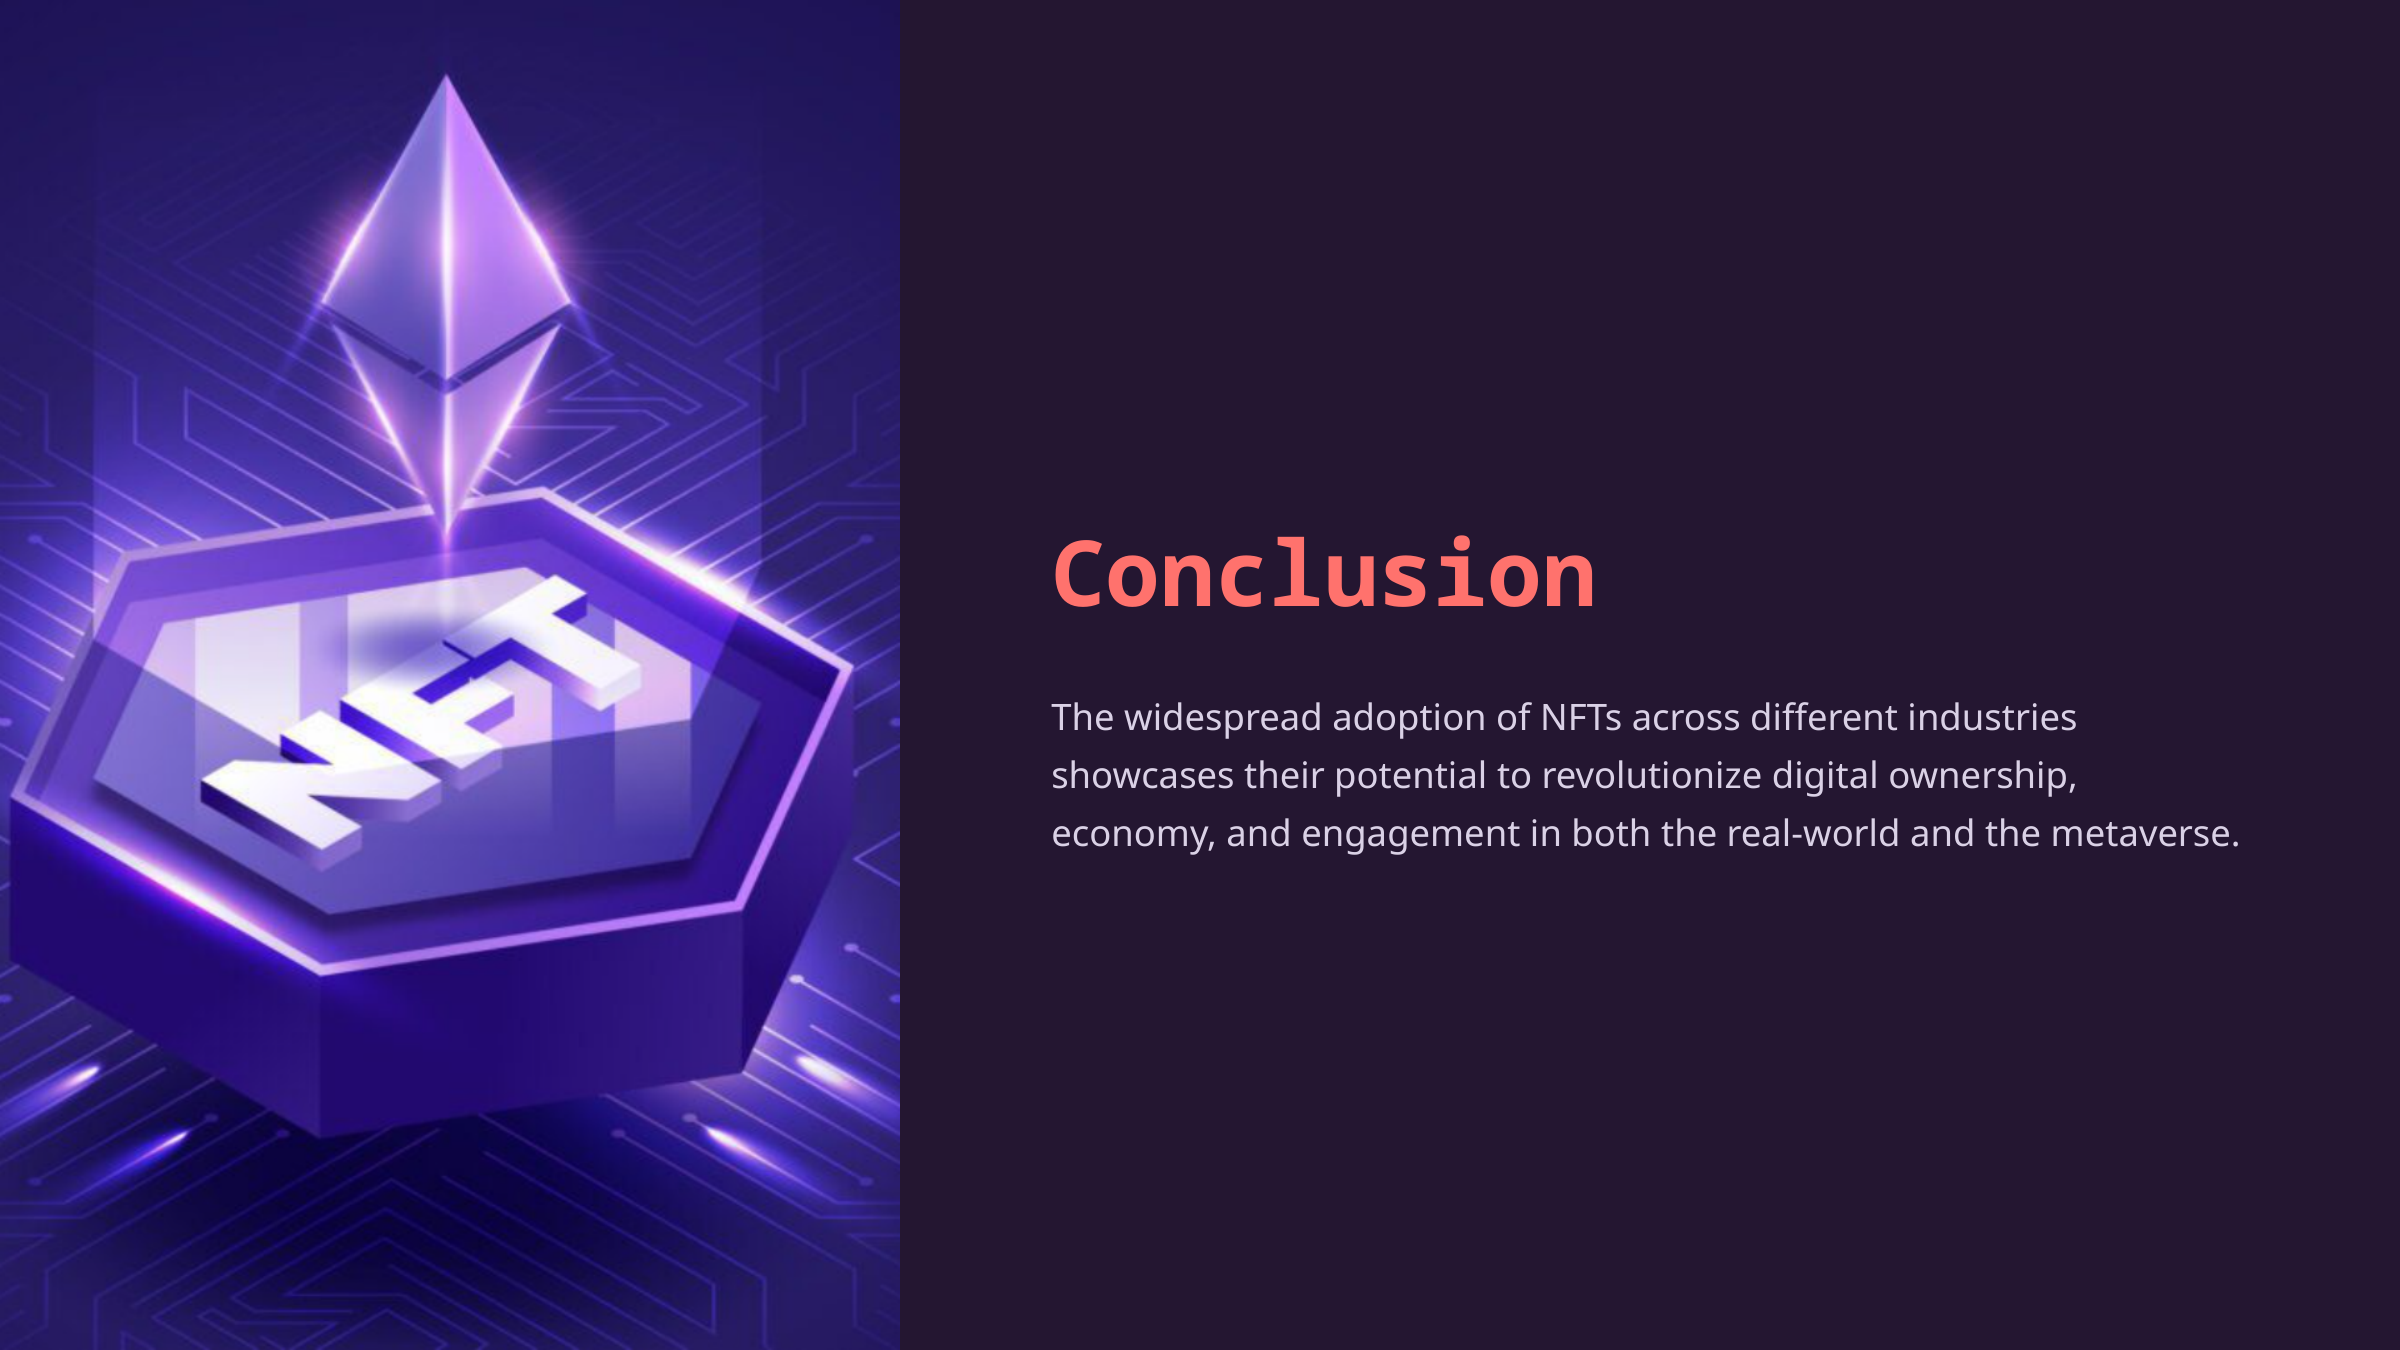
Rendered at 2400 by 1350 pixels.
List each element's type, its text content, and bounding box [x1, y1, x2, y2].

text_box [900, 0, 2400, 1350]
text_box The widespread adoption of NFTs across different industries showcases their potential to revolutionize digital ownership, economy, and engagement in both the real-world and the metaverse. [1036, 671, 2264, 847]
text_box Conclusion [1036, 503, 1766, 618]
picture [0, 0, 900, 1350]
